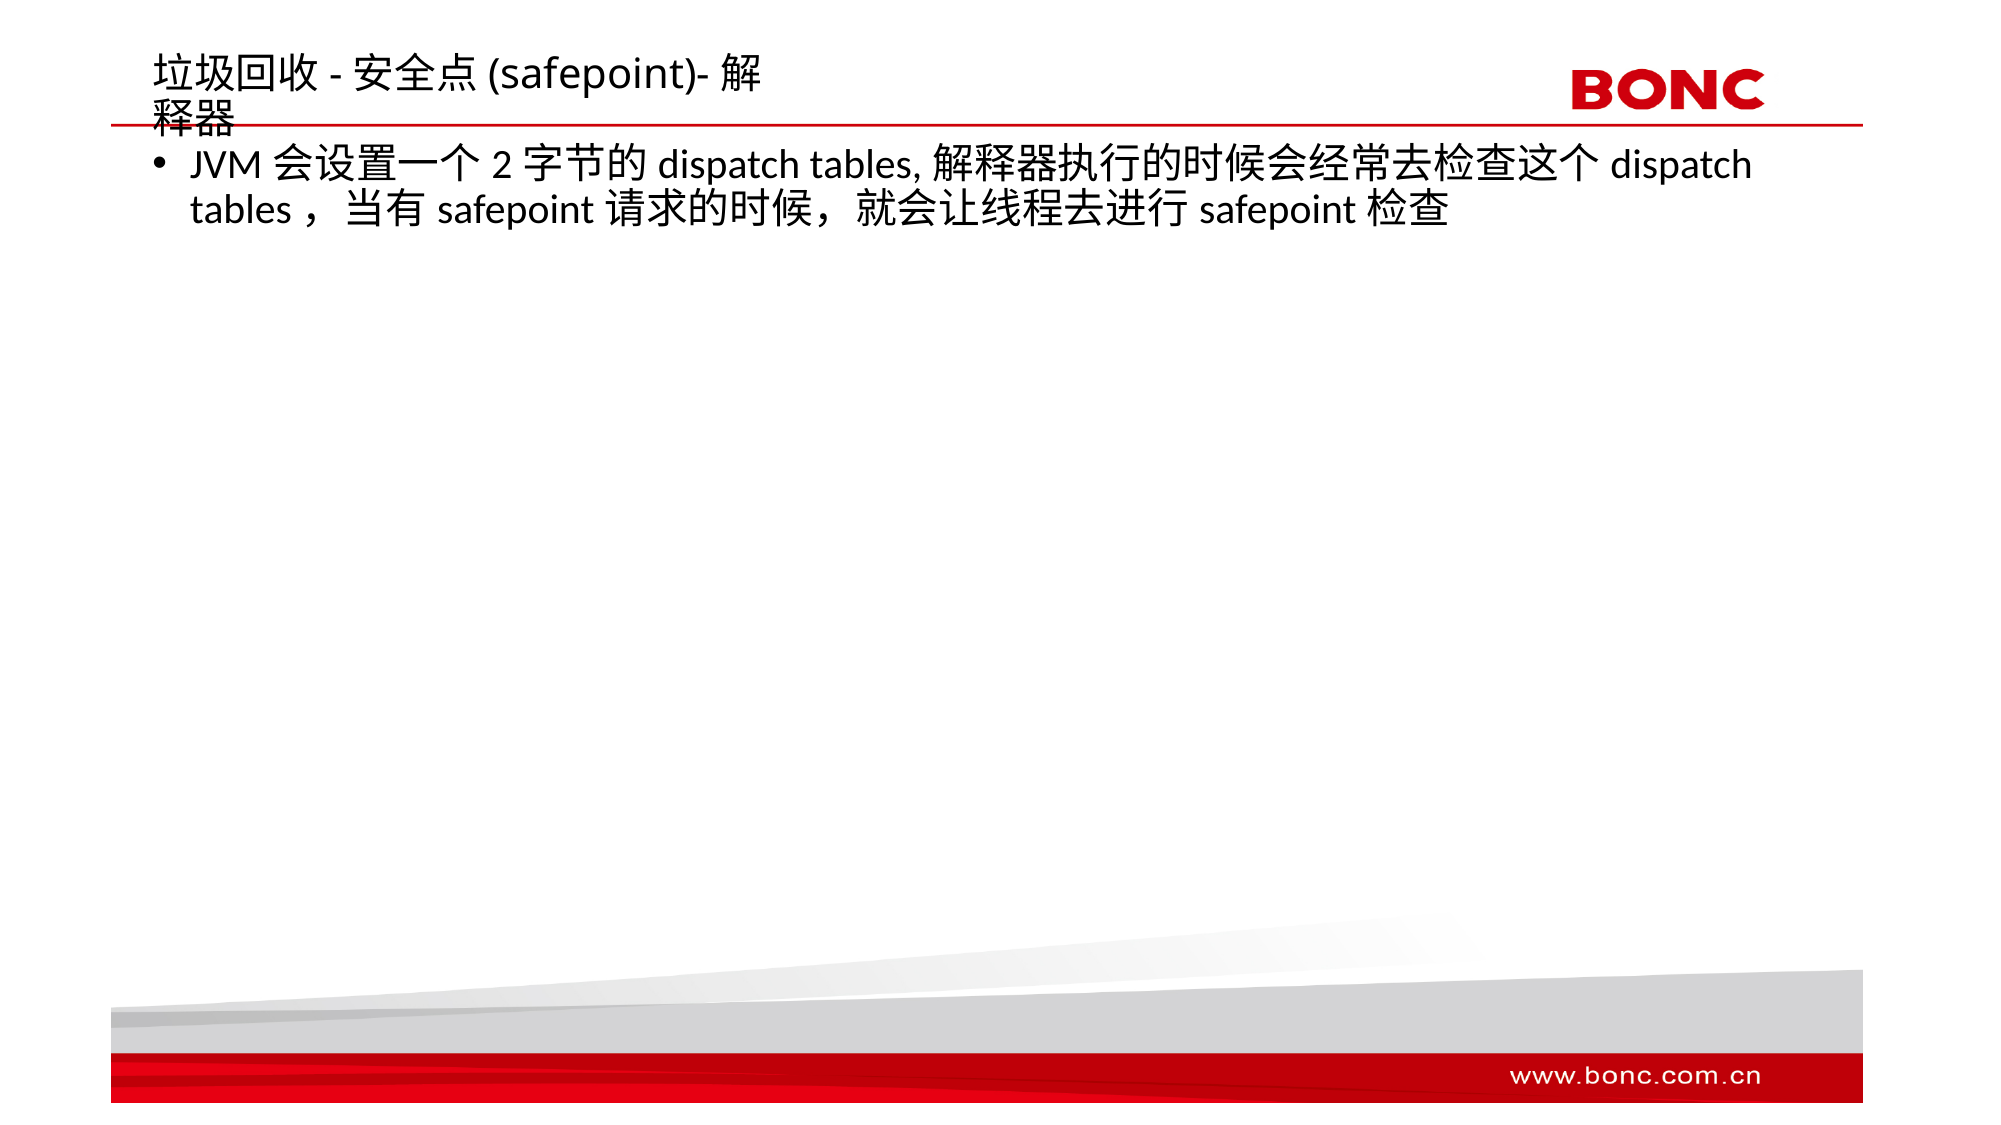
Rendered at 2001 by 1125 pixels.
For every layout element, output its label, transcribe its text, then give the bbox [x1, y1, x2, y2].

list JVM会设置一个2字节的dispatch tables,解释器执行的时候会经常去检查这个dispatch tables，当有safepoint请求的时候，就会让线程去进行safepoint检查 [137, 134, 1863, 1014]
picture [111, 6, 1863, 1103]
title 垃圾回收-安全点(safepoint)-解释器 [137, 59, 816, 134]
